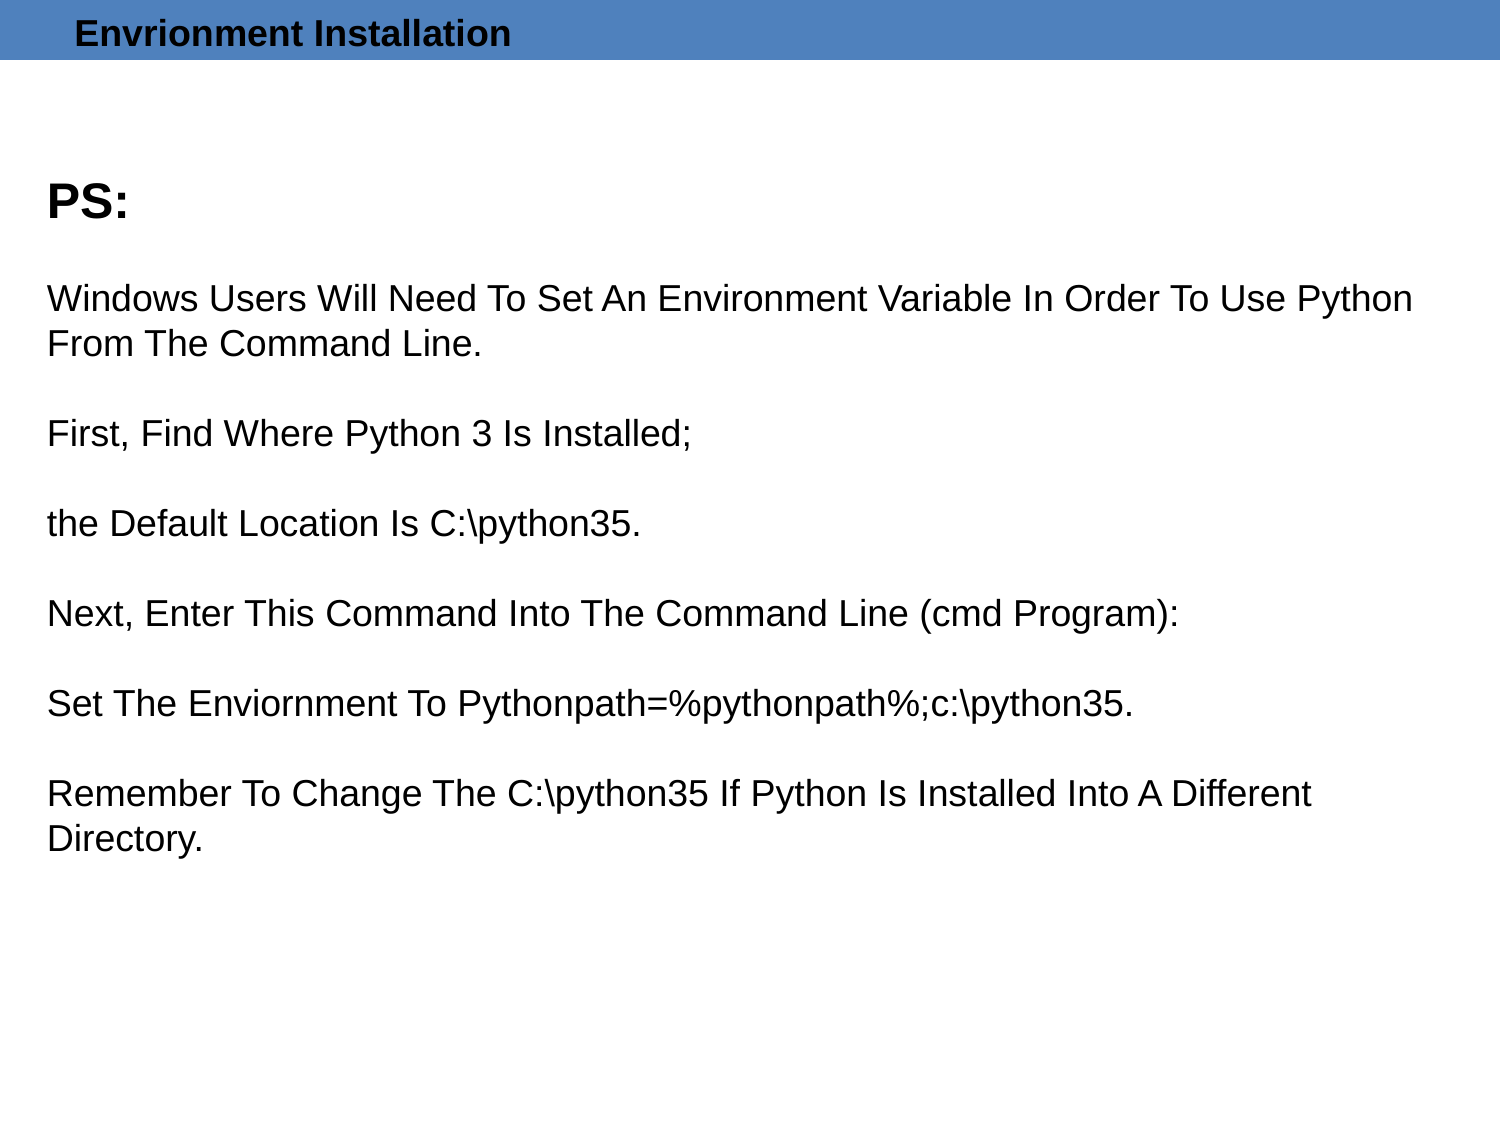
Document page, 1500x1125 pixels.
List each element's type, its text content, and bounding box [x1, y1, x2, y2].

text_box PS: Windows Users Will Need To Set An Environment Variable In Order To Use Python From The Command Line. First, Find Where Python 3 Is Installed; the Default Location Is C:\python35. Next, Enter This Command Into The Command Line (cmd Program): Set The Enviornment To Pythonpath=%pythonpath%;c:\python35. Remember To Change The C:\python35 If Python Is Installed Into A Different Directory. [32, 116, 1468, 867]
text_box Envrionment Installation [59, 1, 538, 61]
